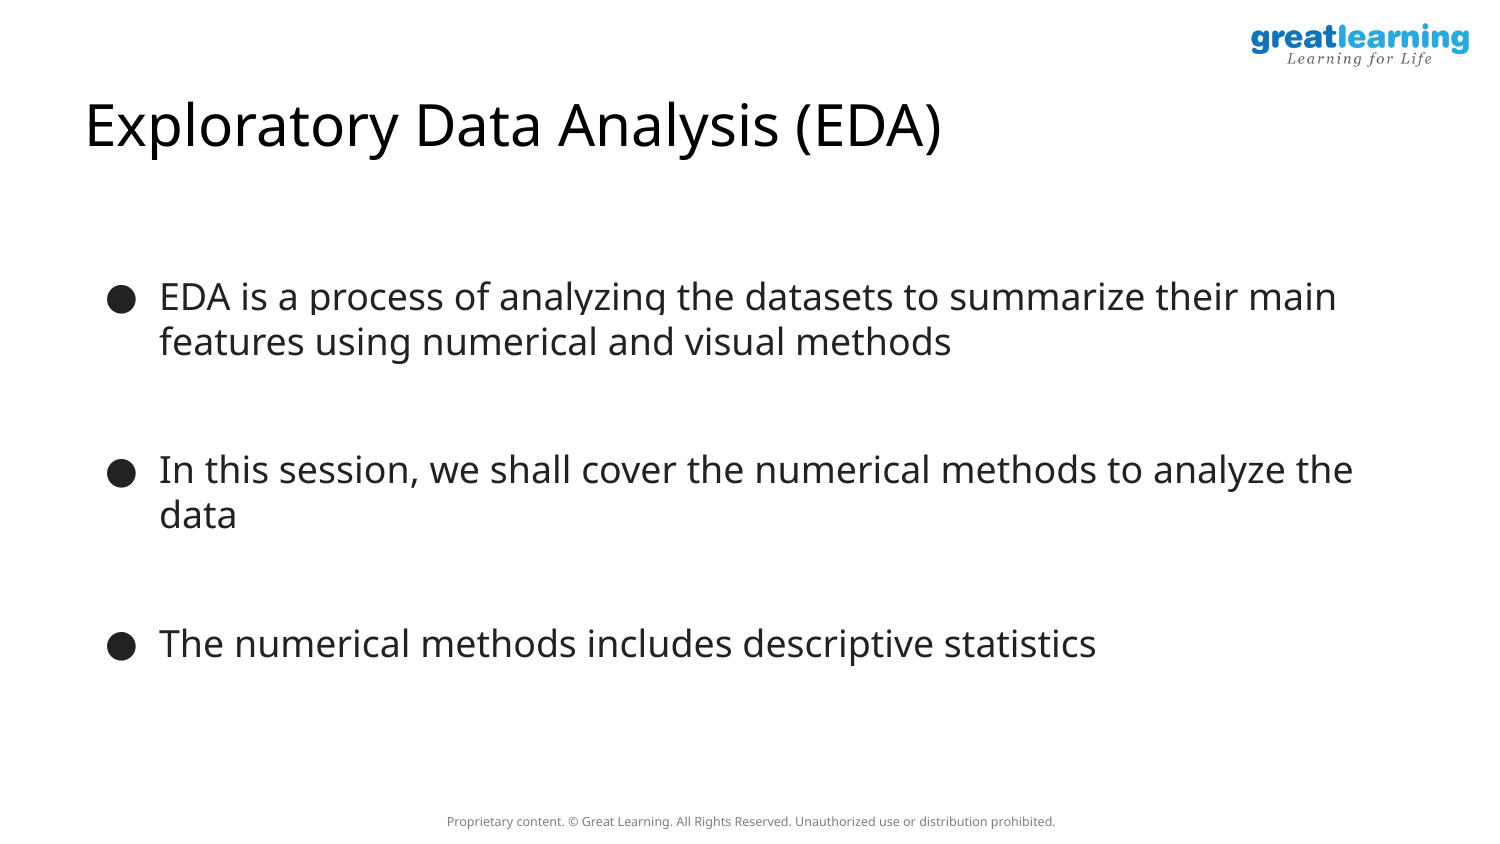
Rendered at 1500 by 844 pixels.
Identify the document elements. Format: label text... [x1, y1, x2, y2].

title Exploratory Data Analysis (EDA) [69, 72, 1175, 167]
picture [1251, 23, 1469, 67]
list EDA is a process of analyzing the datasets to summarize their main features using numerical and visual methods In this session, we shall cover the numerical methods to analyze the data The numerical methods includes descriptive statistics [69, 257, 1447, 741]
